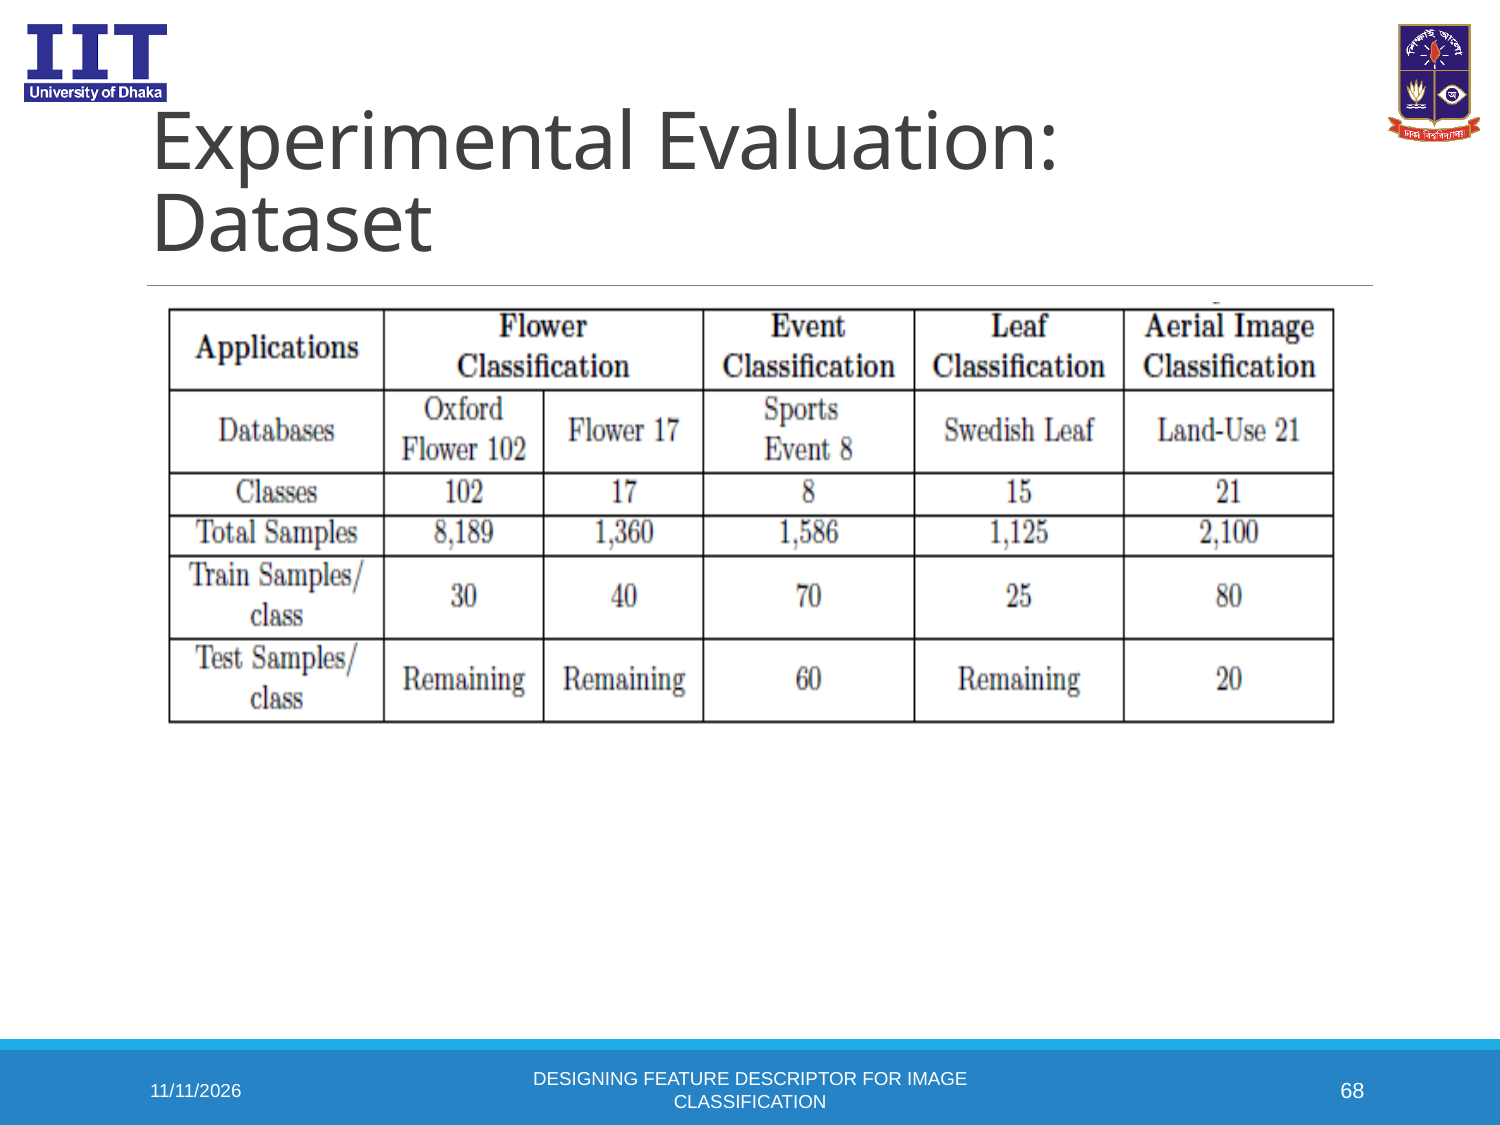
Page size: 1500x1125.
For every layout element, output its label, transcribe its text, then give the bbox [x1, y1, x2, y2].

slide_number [135, 1059, 440, 1120]
picture [161, 302, 1351, 739]
footer Designing Feature Descriptor for Image Classification [453, 1059, 1047, 1120]
list [135, 302, 1373, 963]
slide_number 68 [1218, 1059, 1380, 1120]
title Experimental Evaluation: Dataset [135, 97, 1373, 275]
picture [24, 24, 167, 103]
picture [1386, 24, 1480, 143]
